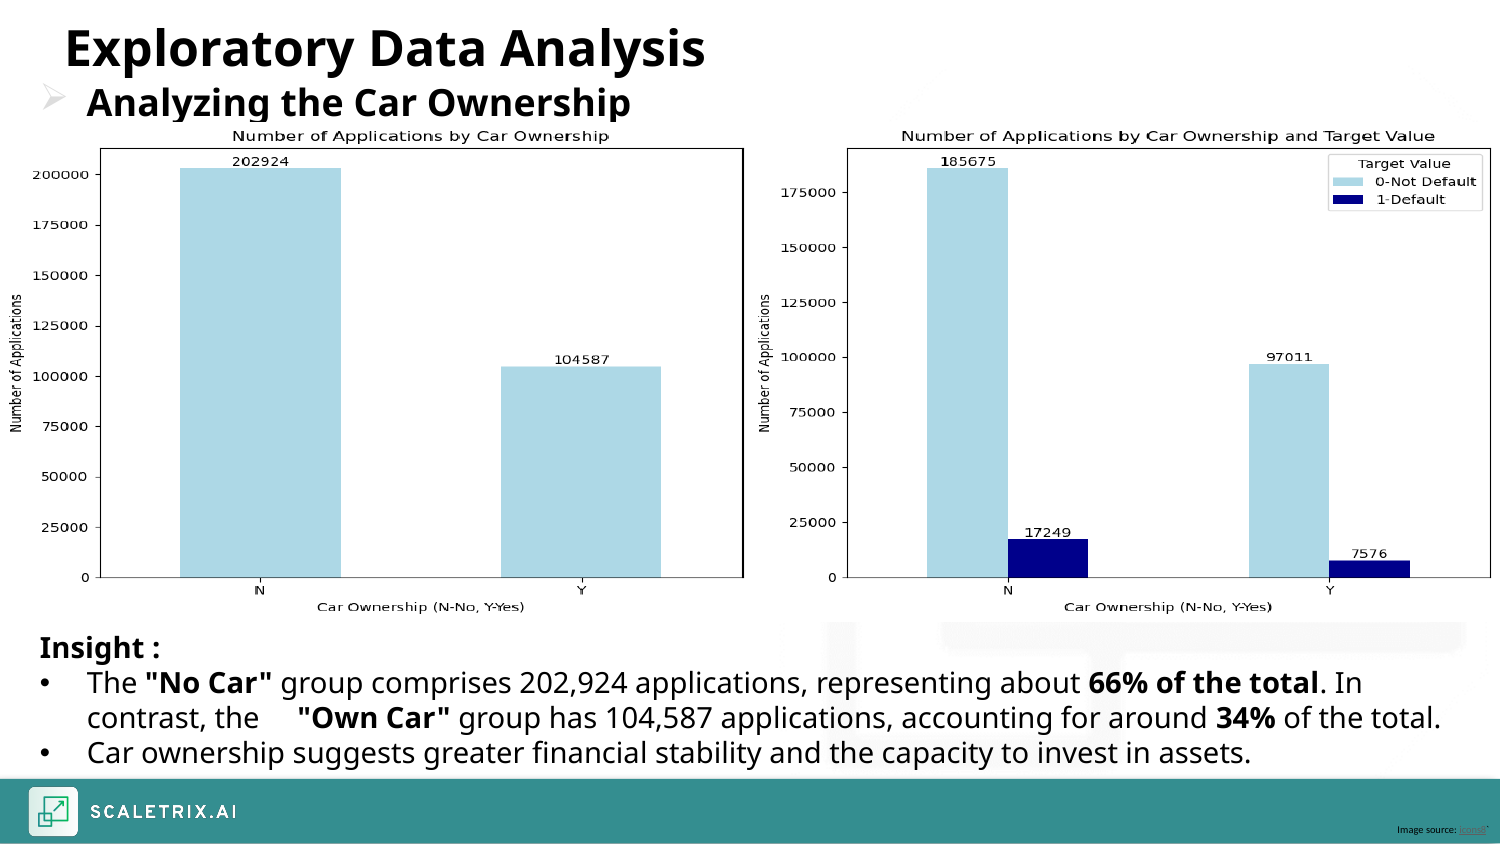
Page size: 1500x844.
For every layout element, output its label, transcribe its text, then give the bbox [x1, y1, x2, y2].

text_box Analyzing the Car Ownership [24, 45, 881, 121]
text_box Insight : The "No Car" group comprises 202,924 applications, representing about 66% of the total. In contrast, the "Own Car" group has 104,587 applications, accounting for around 34% of the total. Car ownership suggests greater financial stability and the capacity to invest in assets. [24, 629, 1500, 778]
text_box Image source: icons8` [1397, 823, 1498, 836]
picture [0, 122, 1500, 623]
title Exploratory Data Analysis [49, 0, 1363, 93]
picture [0, 783, 266, 844]
